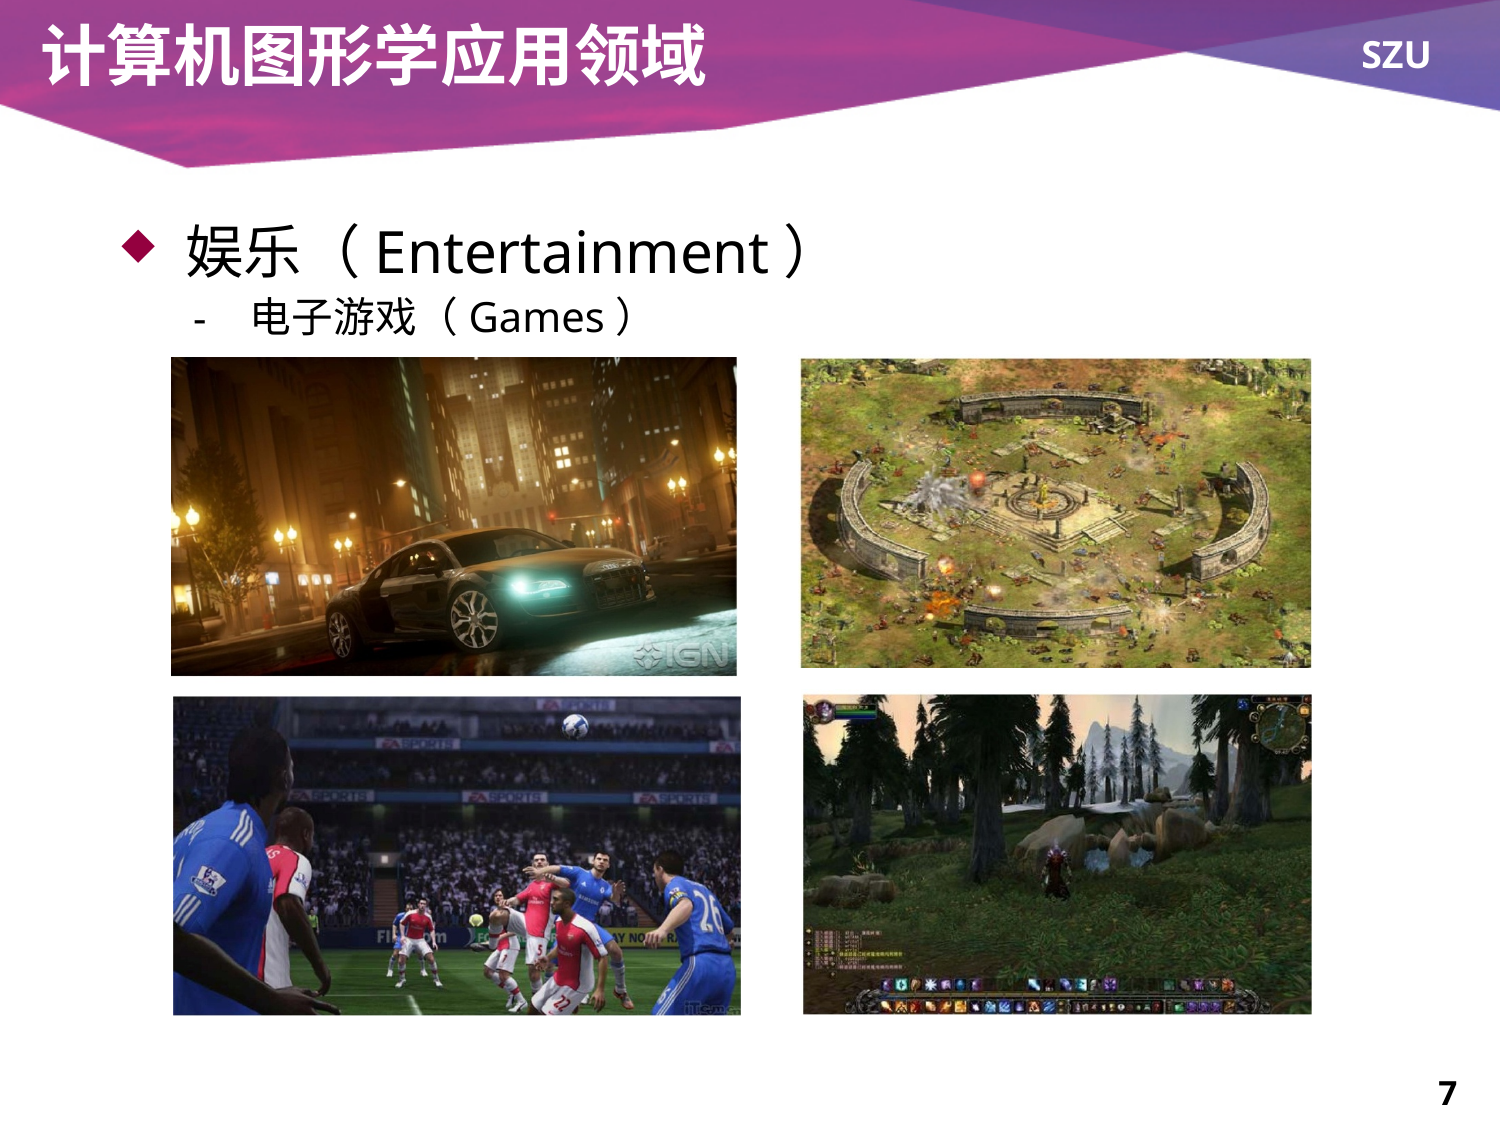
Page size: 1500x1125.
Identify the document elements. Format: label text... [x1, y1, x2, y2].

slide_number 7 [1384, 1065, 1500, 1125]
picture [0, 0, 1500, 1125]
title 计算机图形学应用领域 [25, 15, 1320, 104]
list 娱乐（Entertainment） 电子游戏（Games） [103, 216, 1397, 368]
